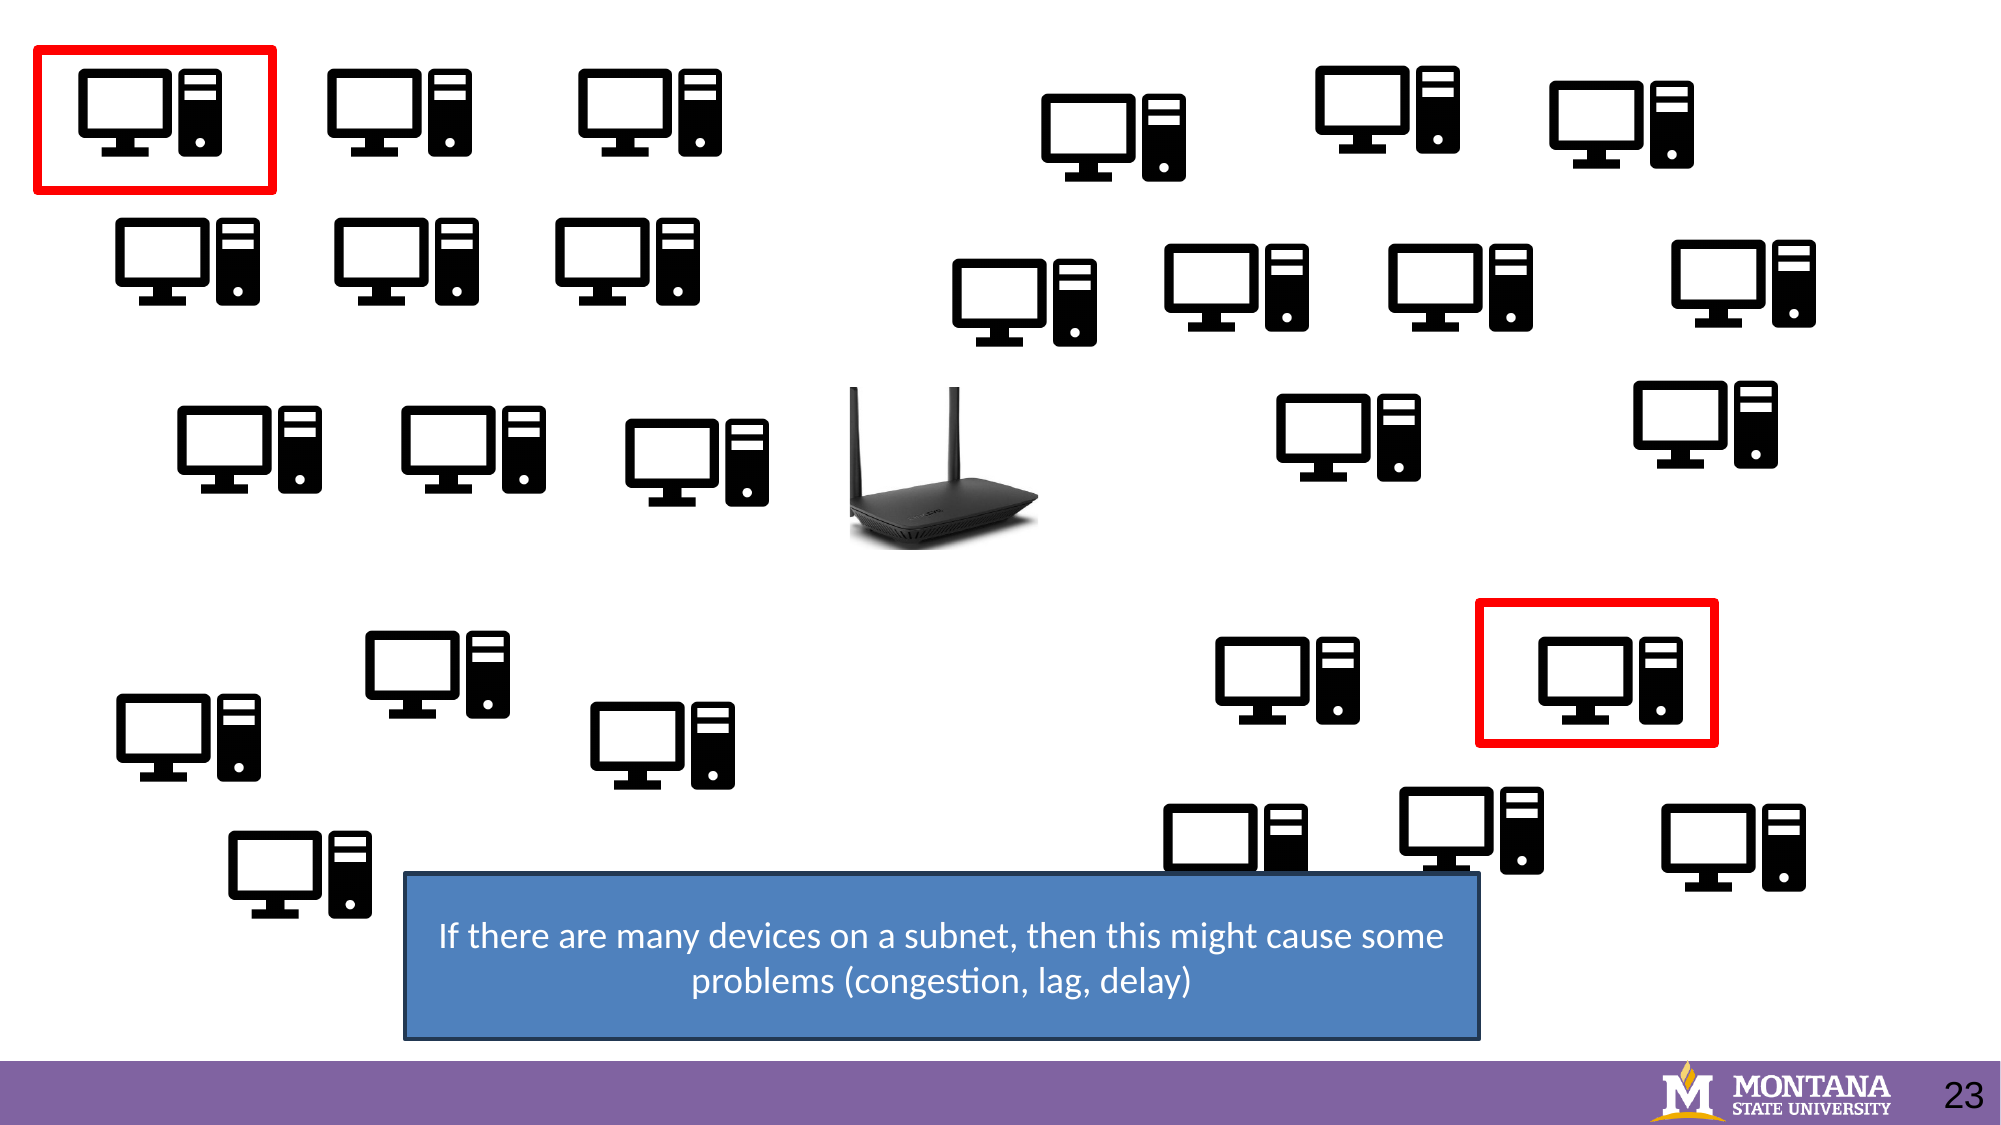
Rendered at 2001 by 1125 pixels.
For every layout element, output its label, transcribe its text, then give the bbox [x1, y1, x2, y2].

picture [174, 374, 228, 526]
picture [1669, 851, 1810, 924]
picture [74, 37, 228, 337]
text_box If there are many devices on a subnet, then this might cause some problems (congestion, lag, delay) [403, 934, 1315, 1041]
picture [113, 662, 376, 951]
picture [1320, 926, 1472, 1056]
text_box [35, 48, 71, 193]
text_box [228, 857, 1669, 926]
picture [449, 926, 601, 1008]
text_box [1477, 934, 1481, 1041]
picture [1650, 1060, 1891, 1122]
slide_number 23 [1937, 1072, 1994, 1125]
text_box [229, 4, 1870, 851]
